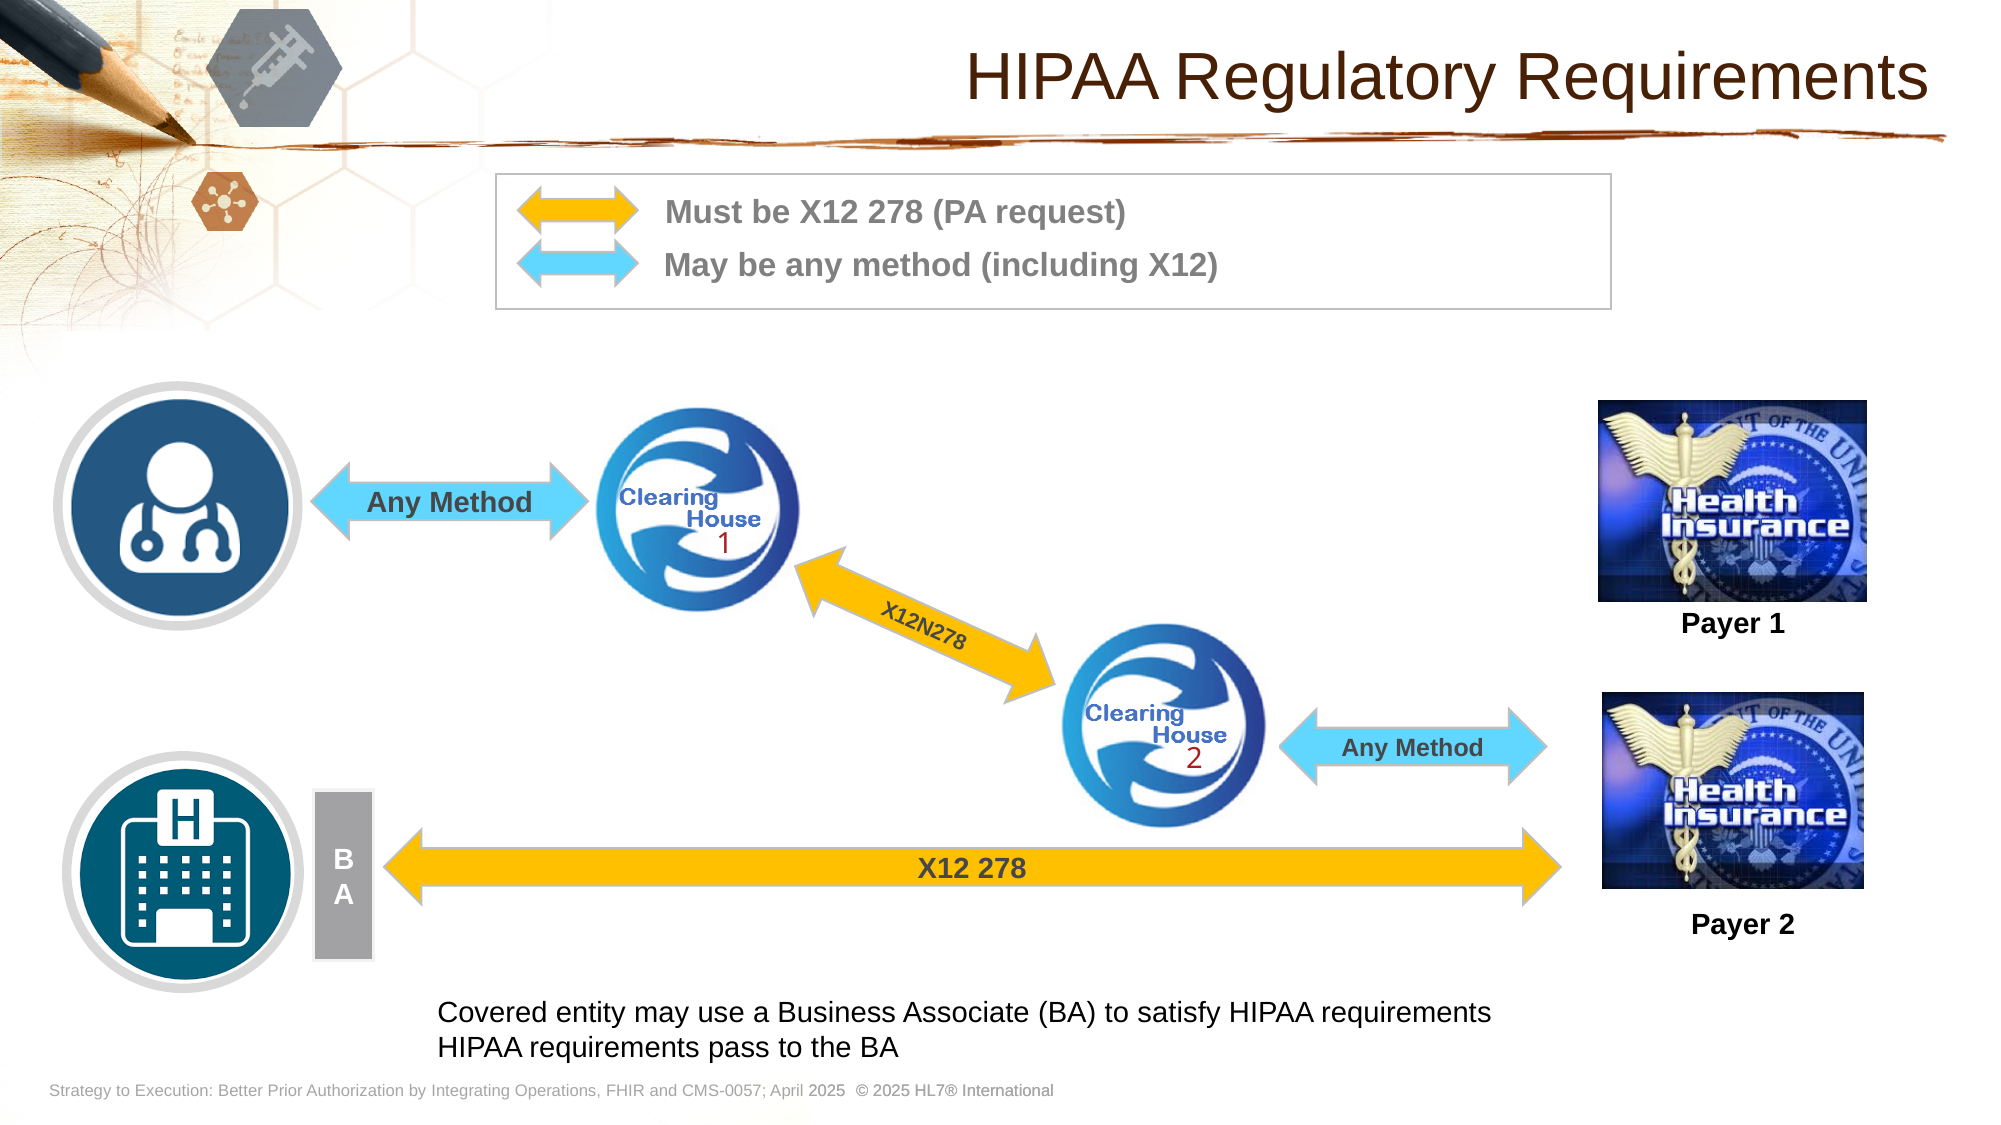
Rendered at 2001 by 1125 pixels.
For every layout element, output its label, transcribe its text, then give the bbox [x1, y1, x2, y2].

text_box [65, 831, 73, 913]
picture [1598, 400, 1867, 602]
picture [0, 0, 1949, 1125]
text_box [297, 844, 301, 900]
text_box Payer 1 [1666, 602, 1801, 648]
text_box [495, 173, 1612, 310]
picture [1045, 616, 1279, 839]
text_box Any Method [309, 461, 579, 542]
text_box X12 278 [382, 826, 1563, 907]
text_box [142, 754, 224, 762]
picture [1602, 692, 1864, 889]
text_box HIPAA Regulatory Requirements [409, 47, 1946, 114]
text_box [56, 474, 61, 538]
text_box X12N278 [813, 545, 1045, 705]
text_box Covered entity may use a Business Associate (BA) to satisfy HIPAA requirements HIPAA requirements pass to the BA [422, 986, 1509, 1071]
text_box Payer 2 [1676, 897, 1811, 948]
text_box Any Method [1279, 706, 1548, 787]
text_box BA [313, 789, 375, 962]
